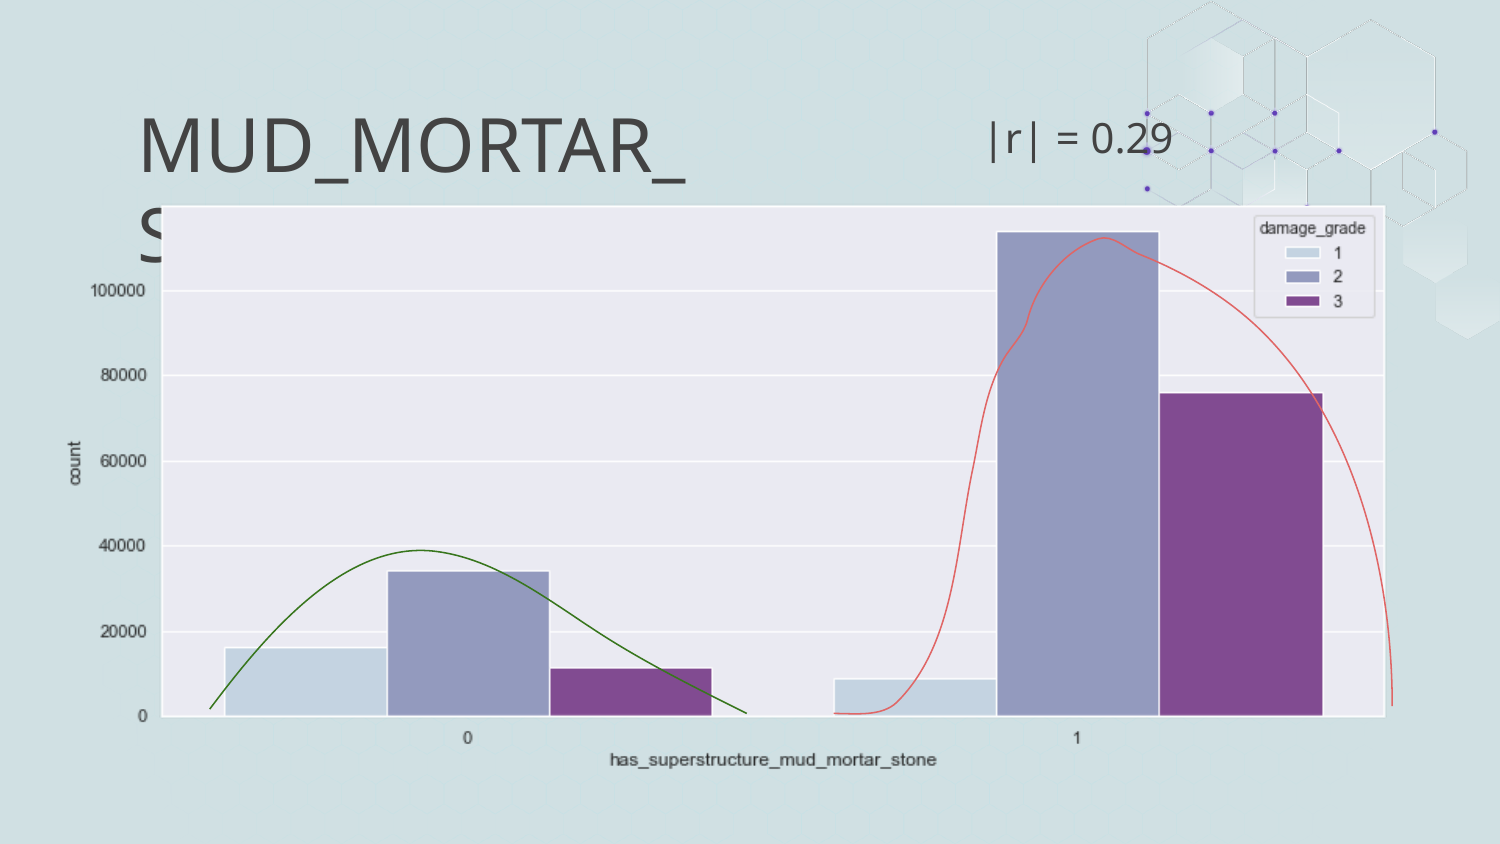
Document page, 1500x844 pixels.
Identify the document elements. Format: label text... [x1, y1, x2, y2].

text_box |r| = 0.29 [966, 82, 1365, 193]
picture [56, 0, 1500, 844]
title MUD_MORTAR_STONE [122, 82, 743, 193]
